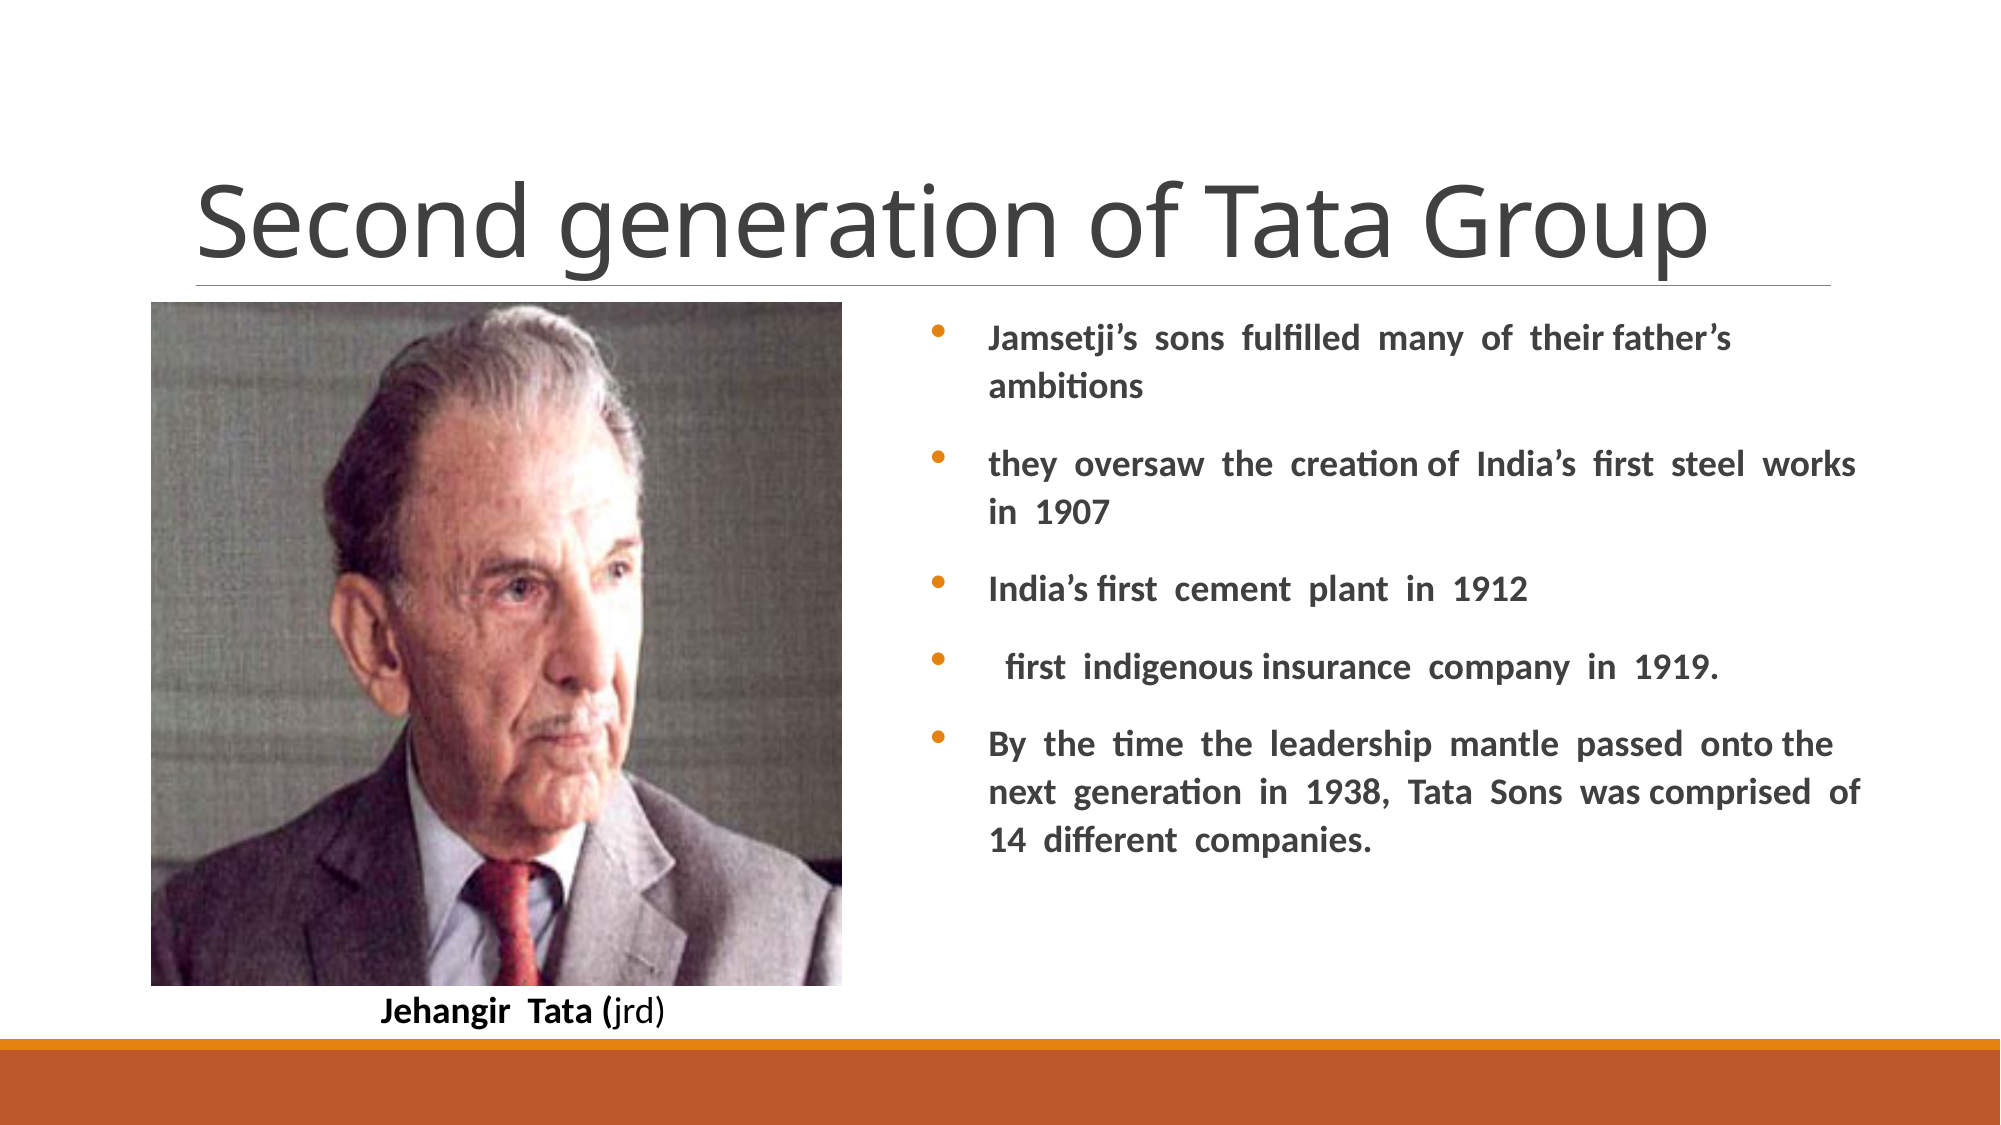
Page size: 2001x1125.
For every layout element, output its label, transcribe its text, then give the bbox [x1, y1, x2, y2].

picture [150, 302, 843, 986]
title Second generation of Tata Group [180, 47, 1830, 285]
list Jamsetji’s sons fulfilled many of their father’s ambitions they oversaw the creation of India’s first steel works in 1907 India’s first cement plant in 1912 first indigenous insurance company in 1919. By the time the leadership mantle passed onto the next generation in 1938, Tata Sons was comprised of 14 different companies. [932, 302, 1901, 963]
text_box Jehangir Tata (jrd) [366, 994, 681, 1039]
